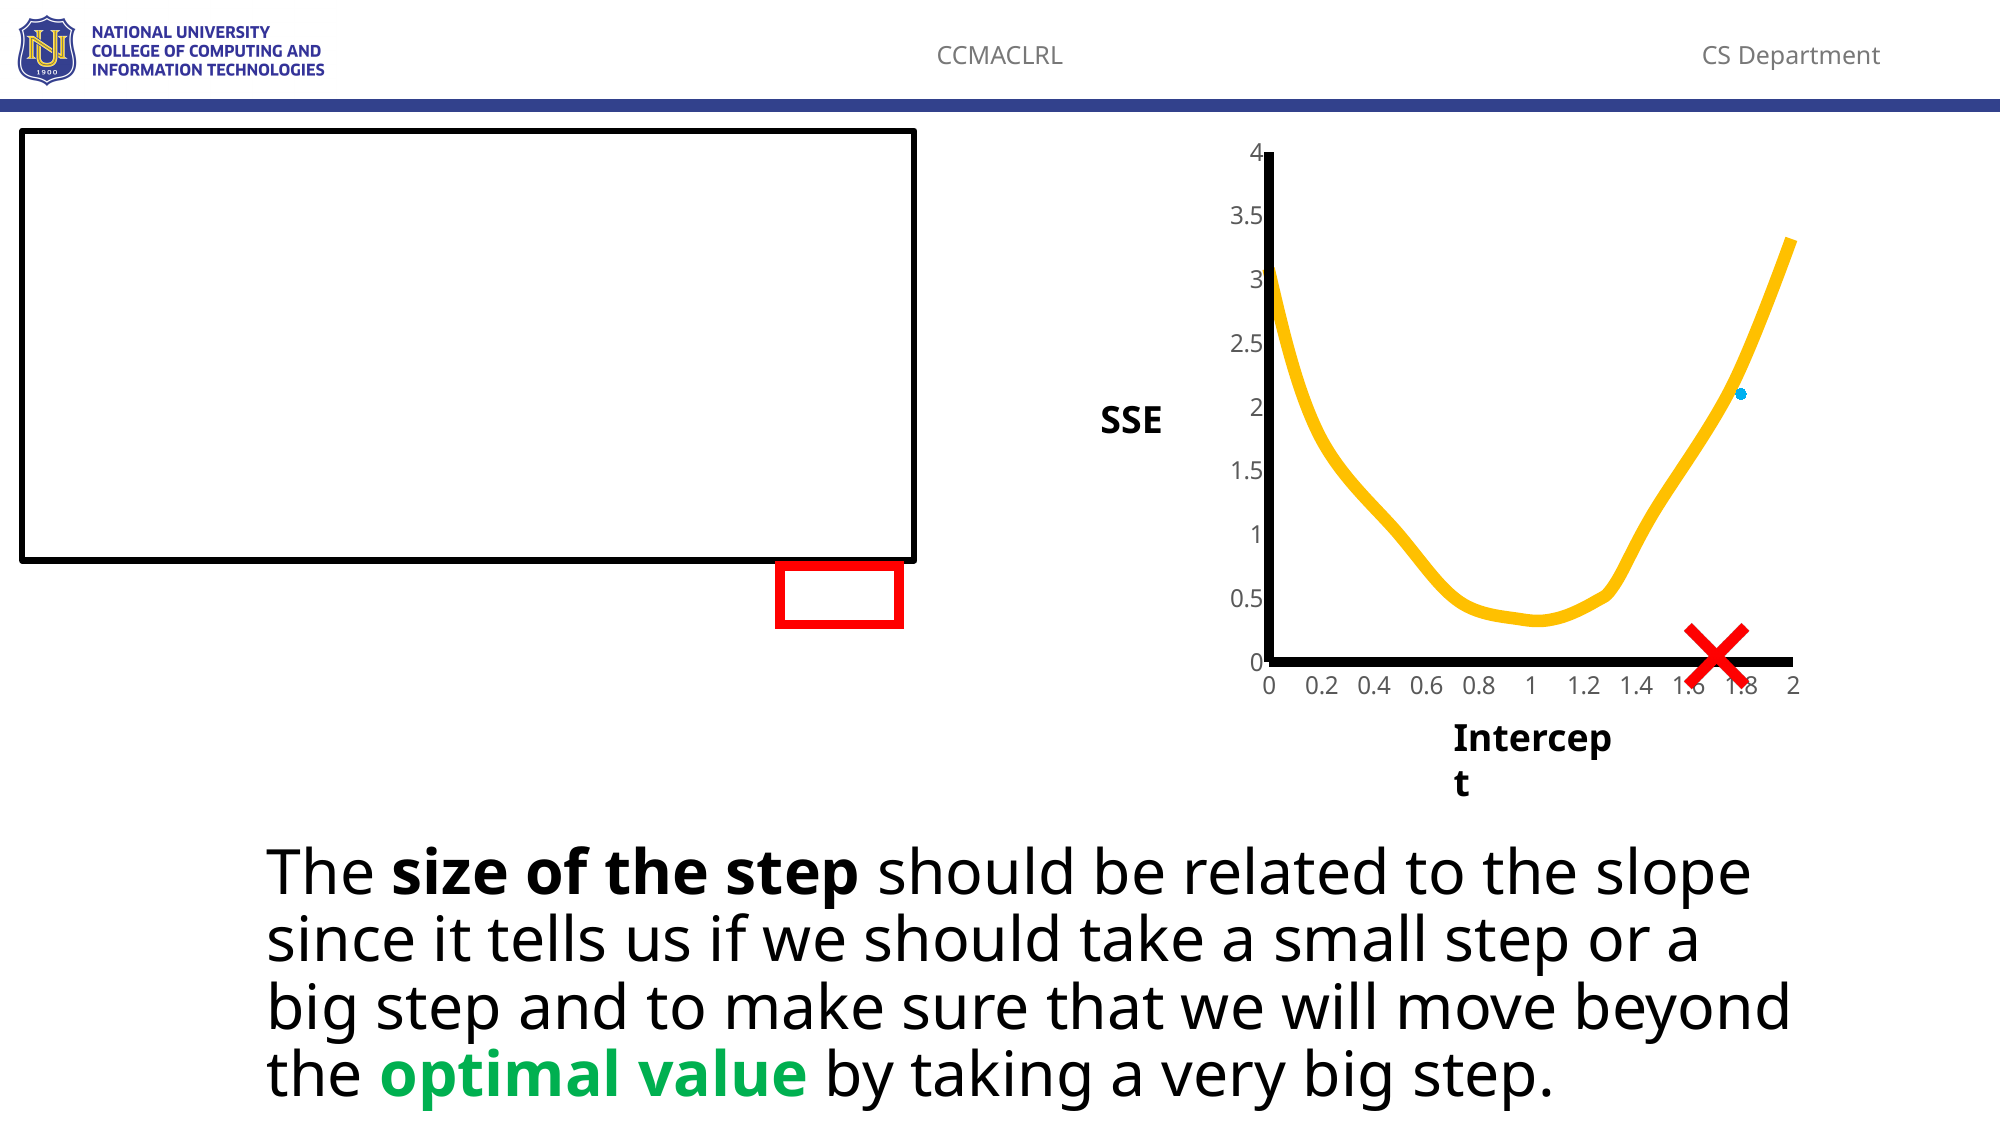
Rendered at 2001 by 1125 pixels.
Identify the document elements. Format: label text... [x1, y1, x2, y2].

text_box SSE [1085, 388, 1229, 449]
text_box [778, 564, 900, 626]
picture [0, 0, 337, 99]
text_box Intercept [1438, 706, 1642, 812]
picture [1671, 611, 1762, 701]
chart [1229, 133, 1801, 704]
text_box The size of the step should be related to the slope since it tells us if we should take a small step or a big step and to make sure that we will move beyond the optimal value by taking a very big step. [251, 833, 1815, 1102]
